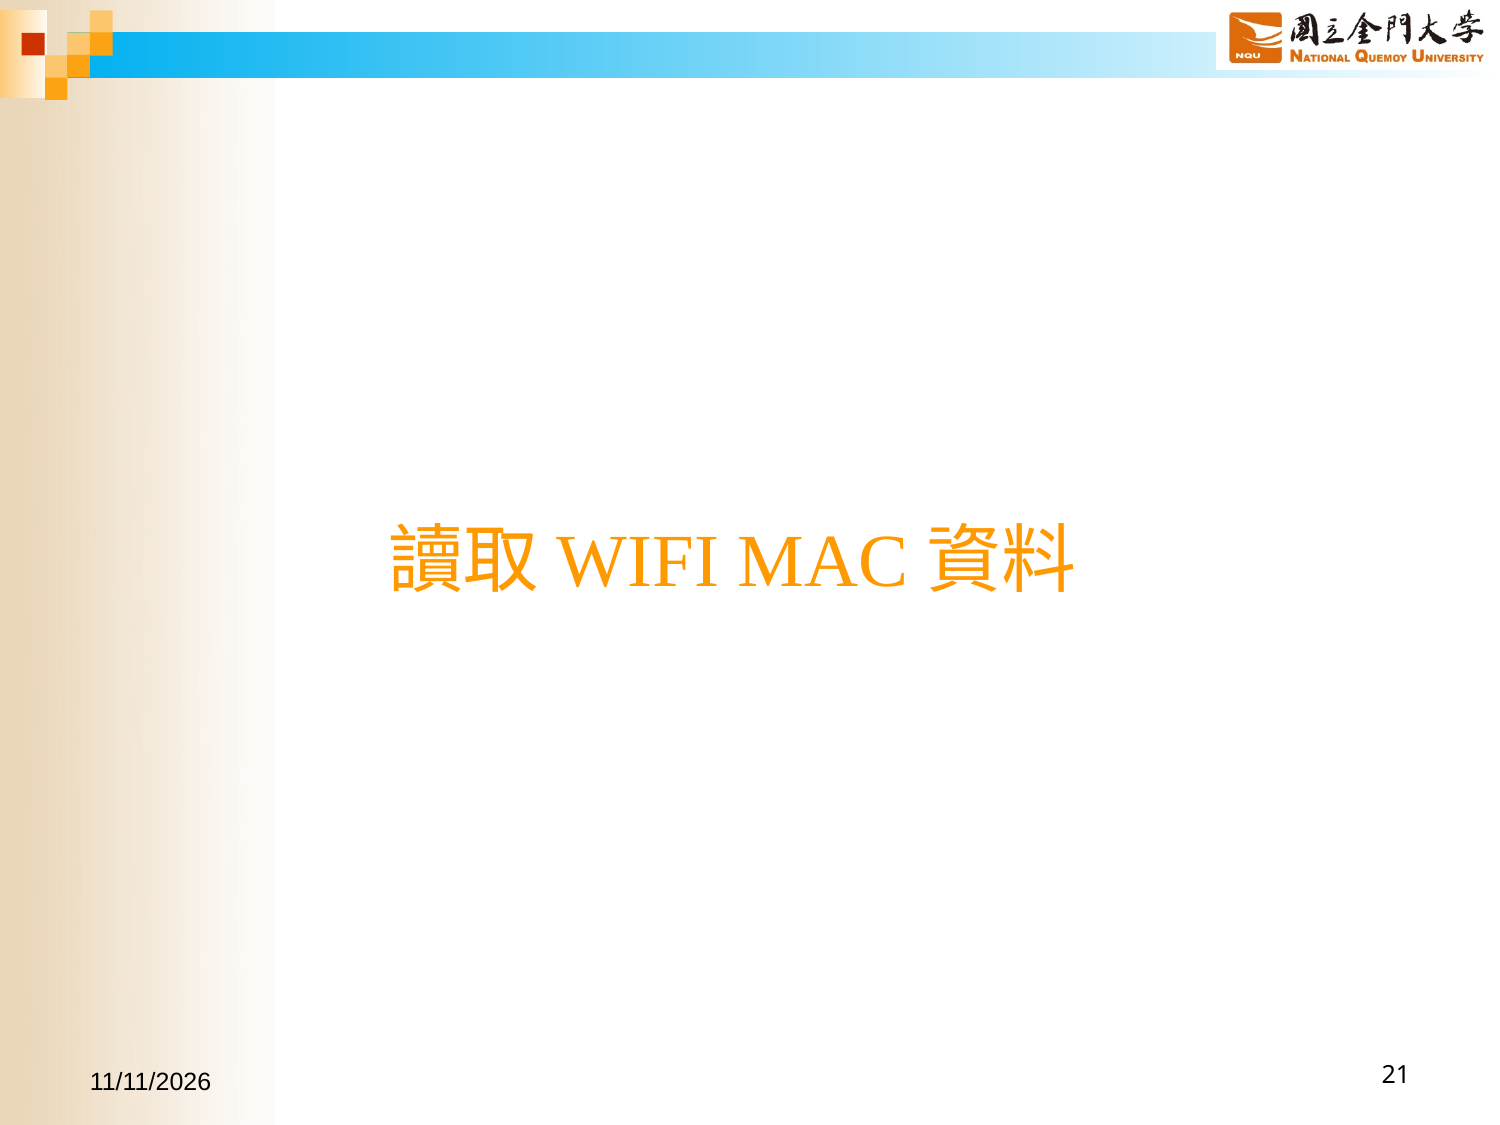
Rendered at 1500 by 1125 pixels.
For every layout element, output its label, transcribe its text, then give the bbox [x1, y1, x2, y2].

text_box 21 [1074, 1024, 1425, 1100]
title 讀取WIFI MAC資料 [214, 444, 1252, 670]
picture [1216, 1, 1499, 70]
text_box 2017/6/24 [75, 1024, 425, 1103]
